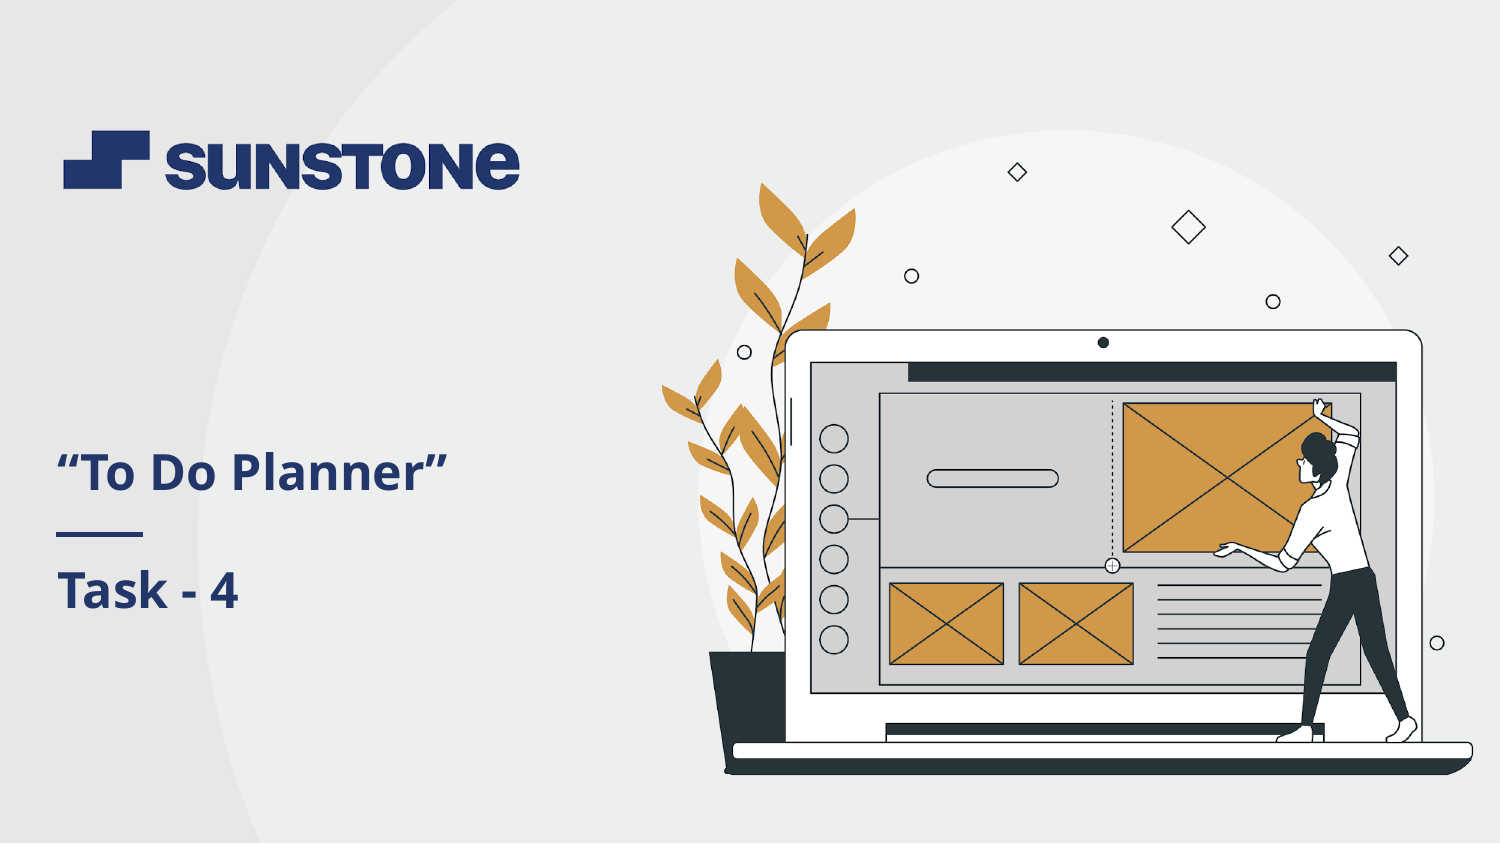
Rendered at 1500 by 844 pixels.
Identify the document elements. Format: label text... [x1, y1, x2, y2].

list Task - 4 [42, 551, 649, 624]
picture [0, 0, 1500, 843]
list “To Do Planner” [42, 433, 649, 506]
